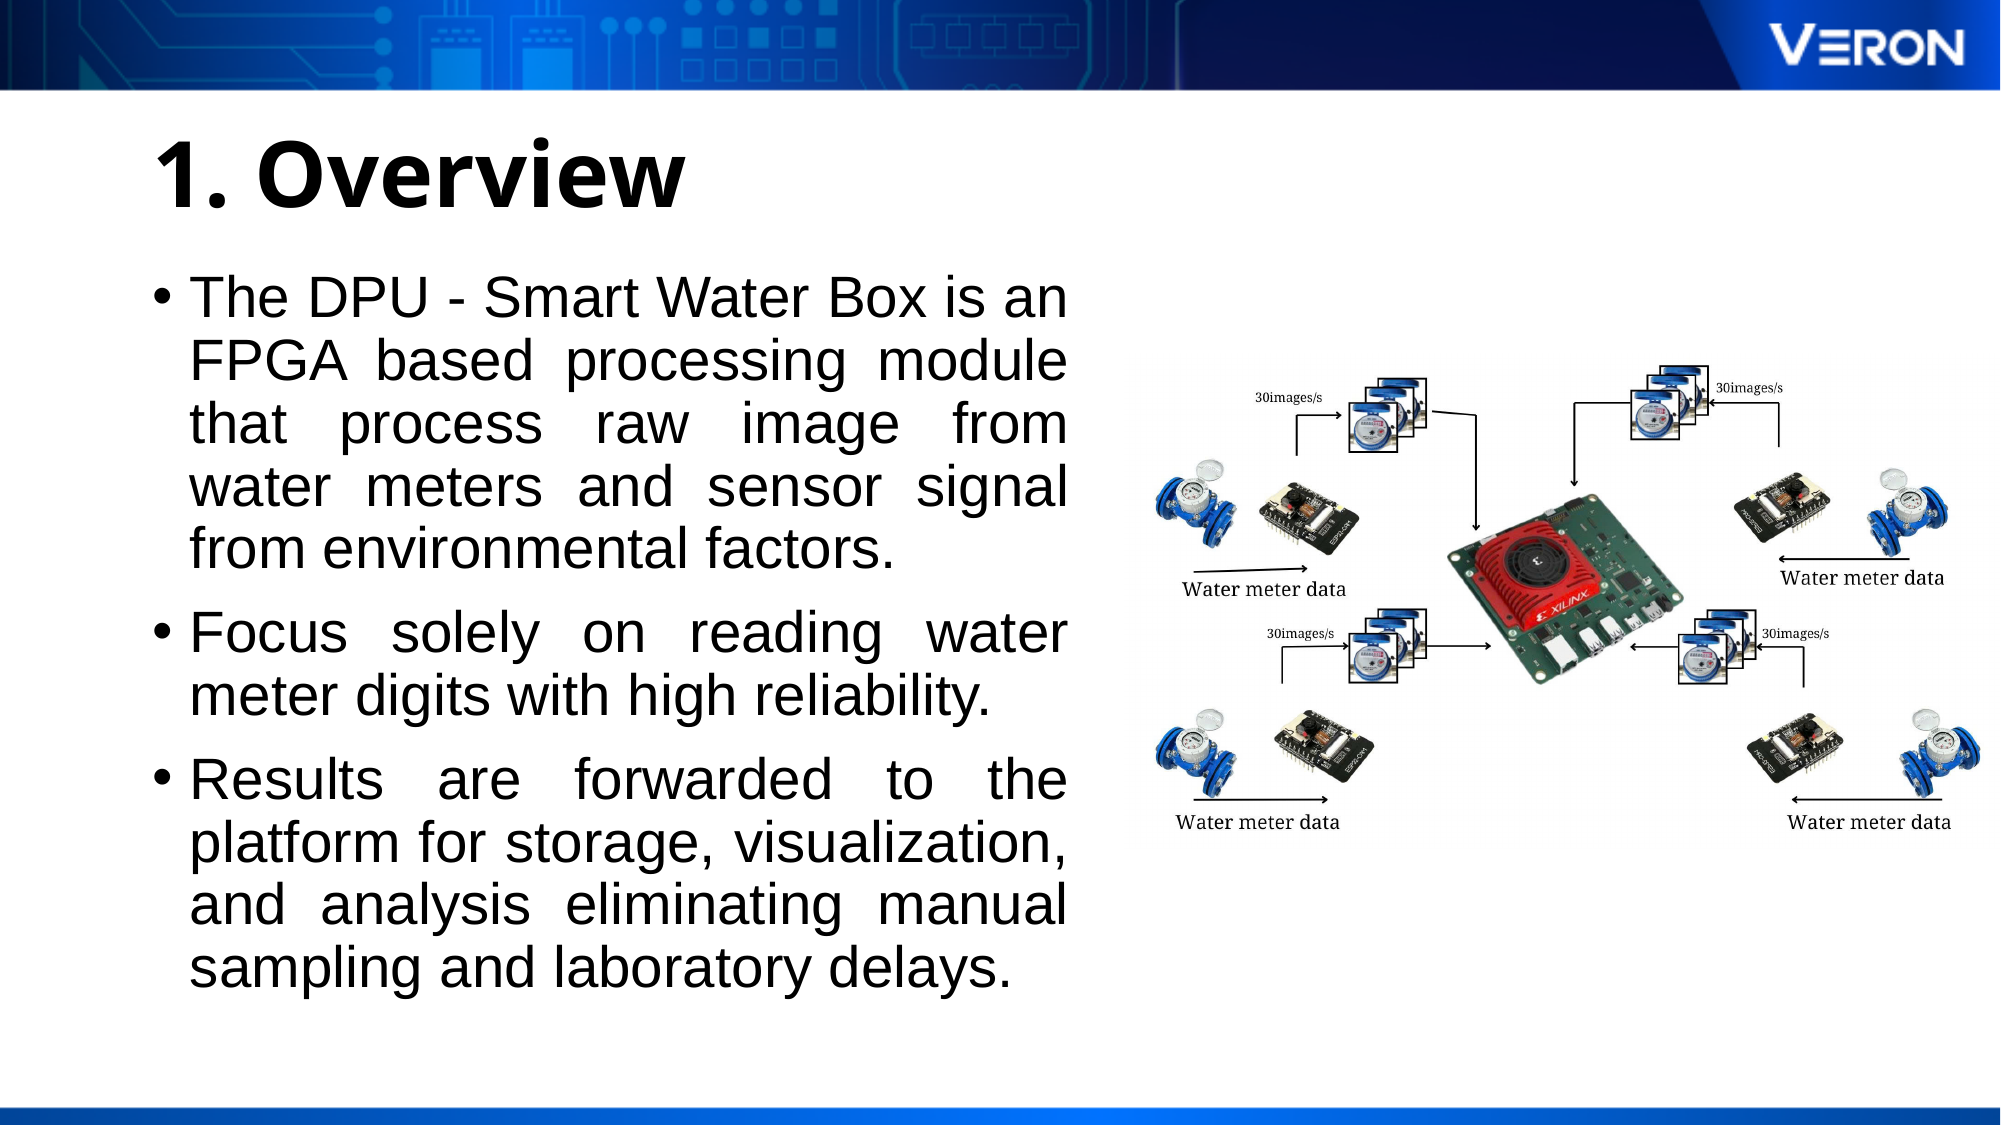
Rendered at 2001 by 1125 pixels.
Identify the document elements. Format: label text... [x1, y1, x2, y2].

list The DPU - Smart Water Box is an FPGA based processing module that process raw image from water meters and sensor signal from environmental factors. Focus solely on reading water meter digits with high reliability. Results are forwarded to the platform for storage, visualization, and analysis eliminating manual sampling and laboratory delays. [137, 259, 1086, 1084]
title 1. Overview [137, 96, 1863, 260]
picture [0, 0, 2001, 1125]
